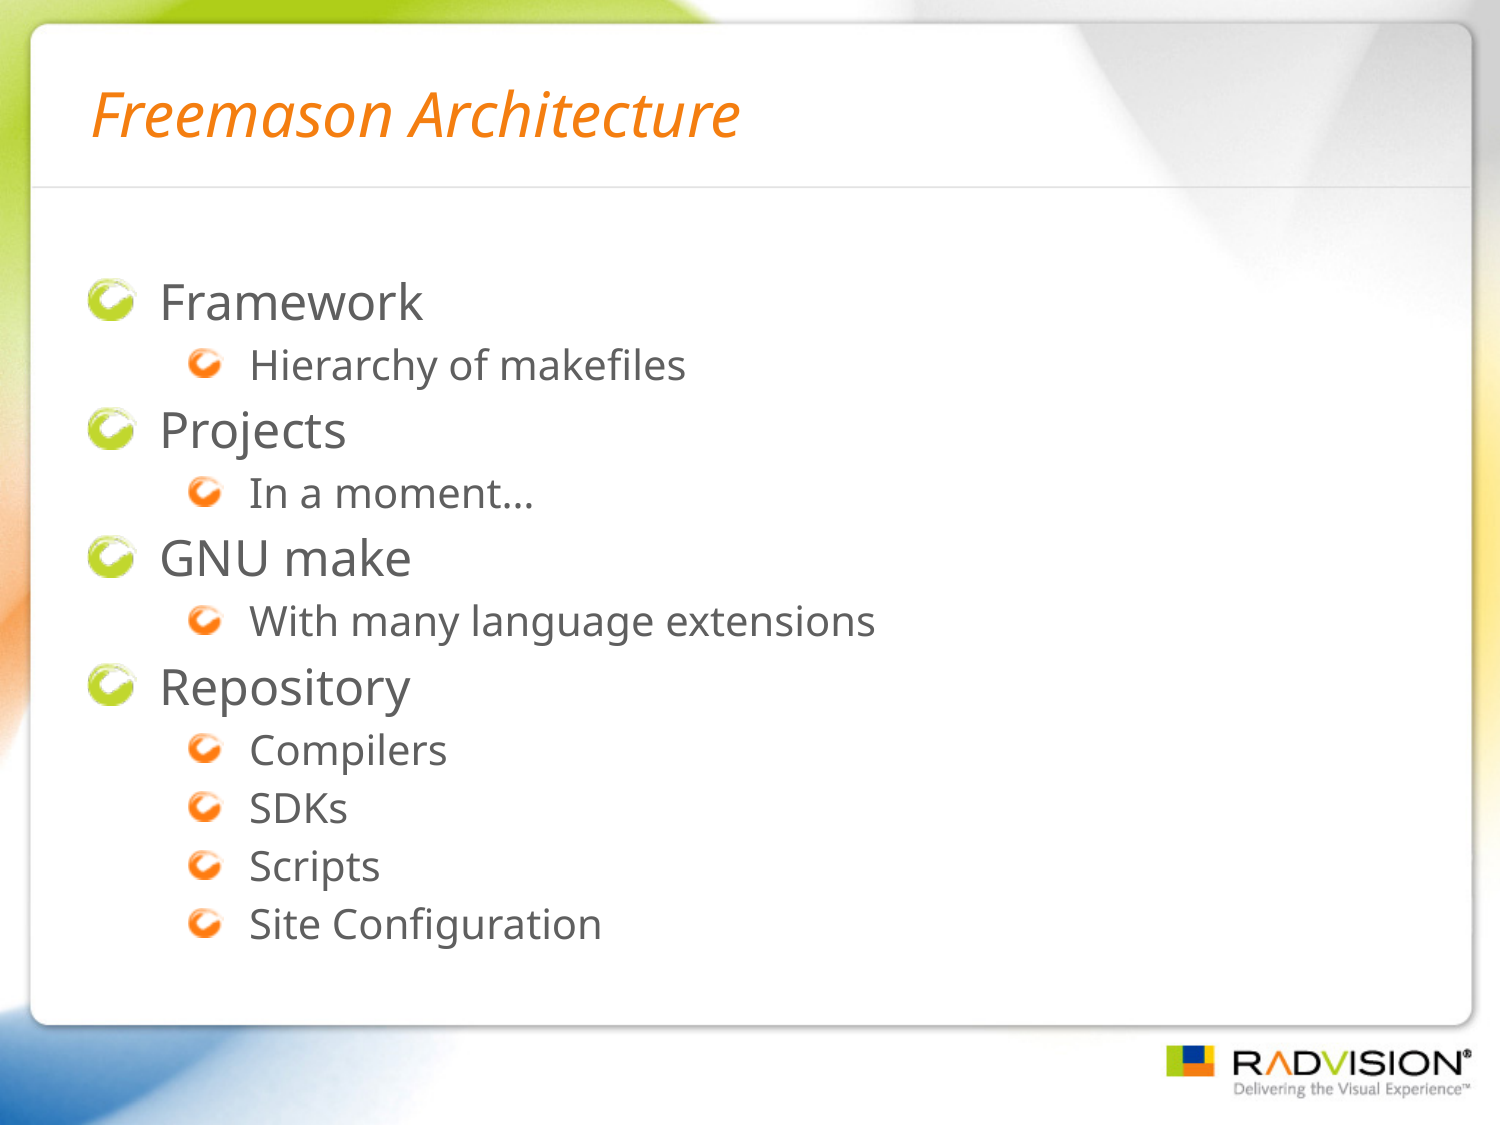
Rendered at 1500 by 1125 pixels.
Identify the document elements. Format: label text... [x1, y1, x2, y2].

list Framework Hierarchy of makefiles Projects In a moment… GNU make With many language extensions Repository Compilers SDKs Scripts Site Configuration [64, 262, 1415, 1005]
picture [0, 0, 1500, 1125]
title Freemason Architecture [75, 19, 1425, 207]
